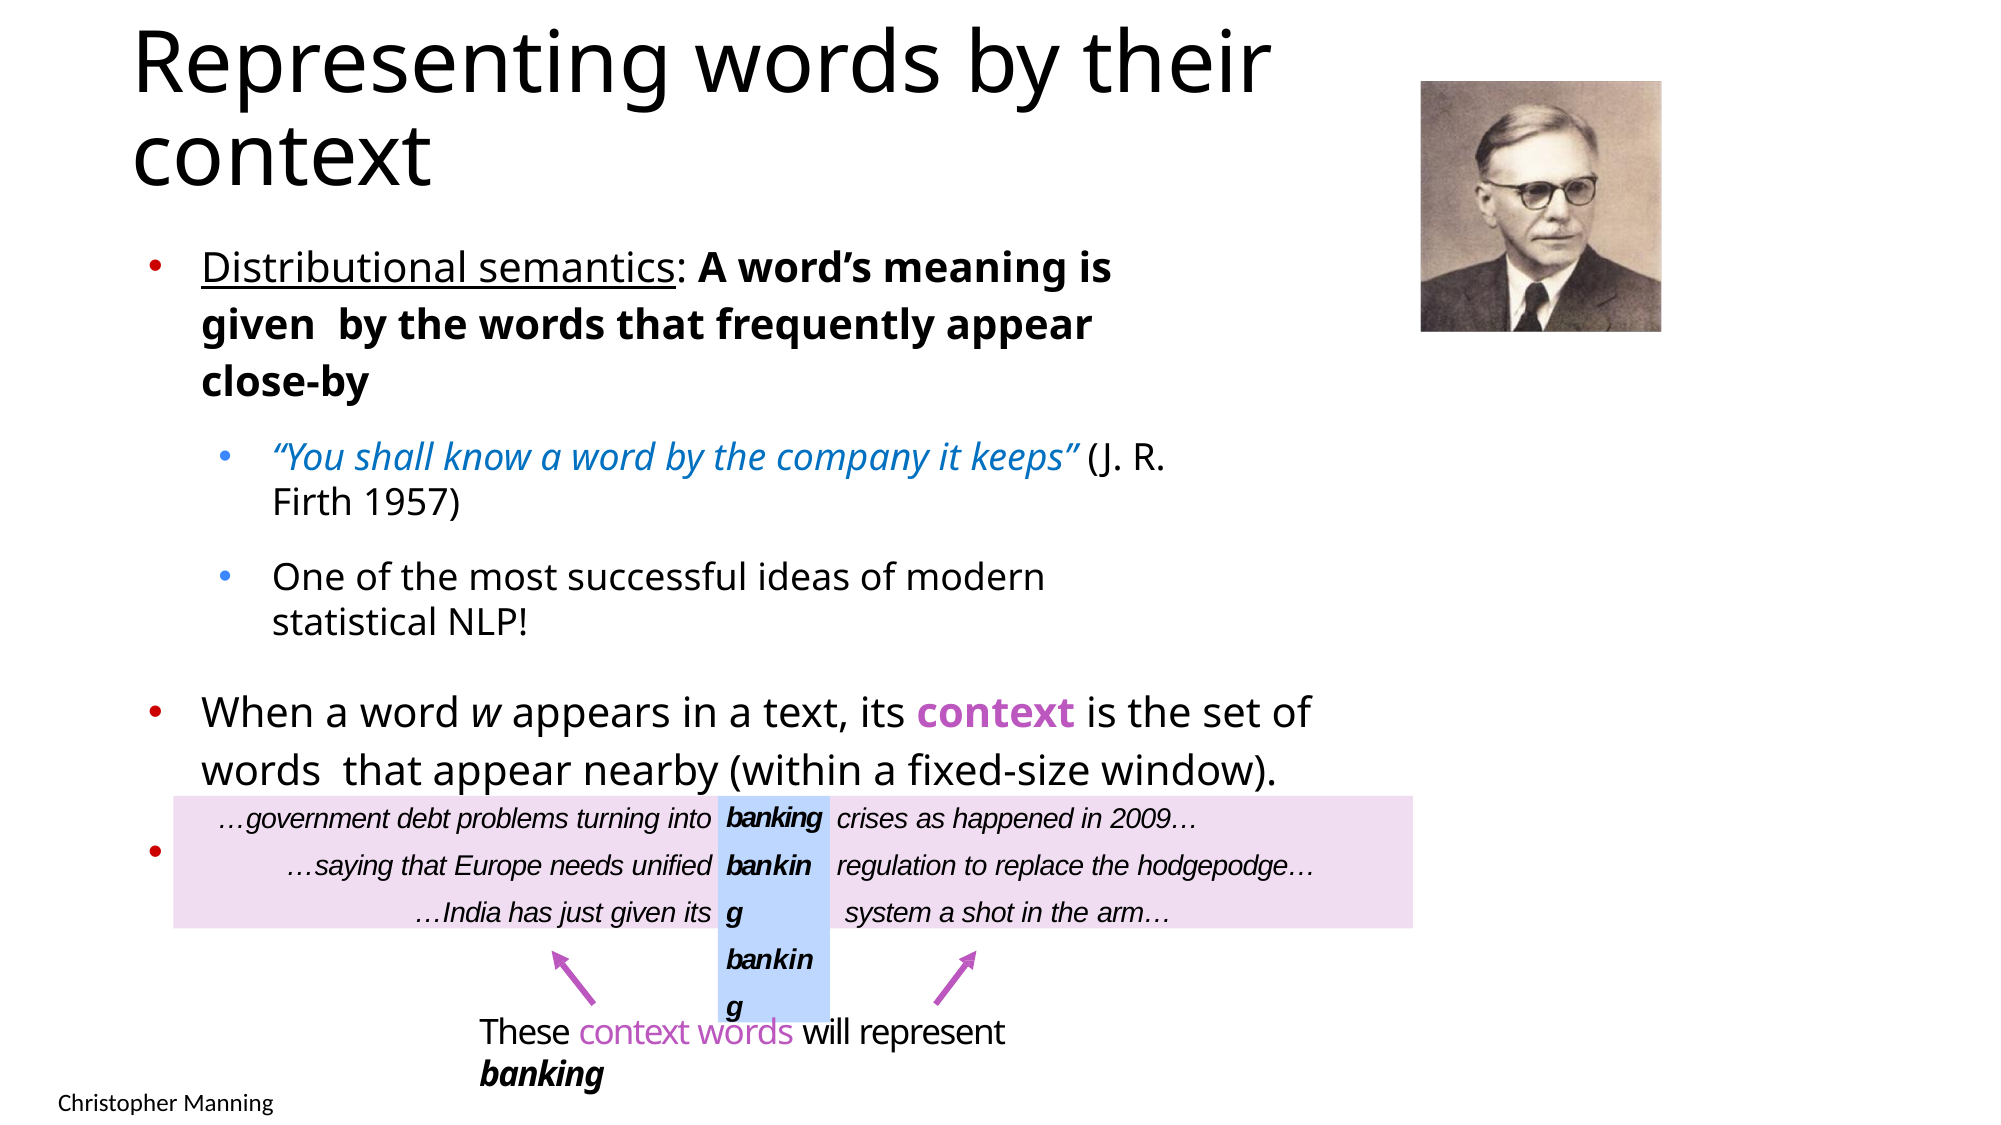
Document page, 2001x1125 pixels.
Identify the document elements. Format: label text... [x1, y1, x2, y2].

text_box [1420, 81, 1662, 333]
text_box crises as happened in 2009… regulation to replace the hodgepodge… system a shot in the arm… [829, 795, 1413, 929]
title Representing words by their context [116, 9, 1391, 212]
text_box These context words will represent banking [477, 1007, 1109, 1093]
text_box …government debt problems turning into …saying that Europe needs unified …India has just given its [173, 795, 717, 929]
text_box [933, 950, 977, 1006]
text_box Christopher Manning [43, 1079, 290, 1125]
text_box [551, 950, 597, 1007]
text_box Distributional semantics: A word’s meaning is given by the words that frequently appear close-by “You shall know a word by the company it keeps” (J. R. Firth 1957) One of the most successful ideas of modern statistical NLP! When a word w appears in a text, its context is the set of words that appear nearby (within a fixed-size window). Use the many contexts of w to build up a representation of w [146, 229, 1421, 877]
text_box banking banking banking [717, 795, 830, 1007]
